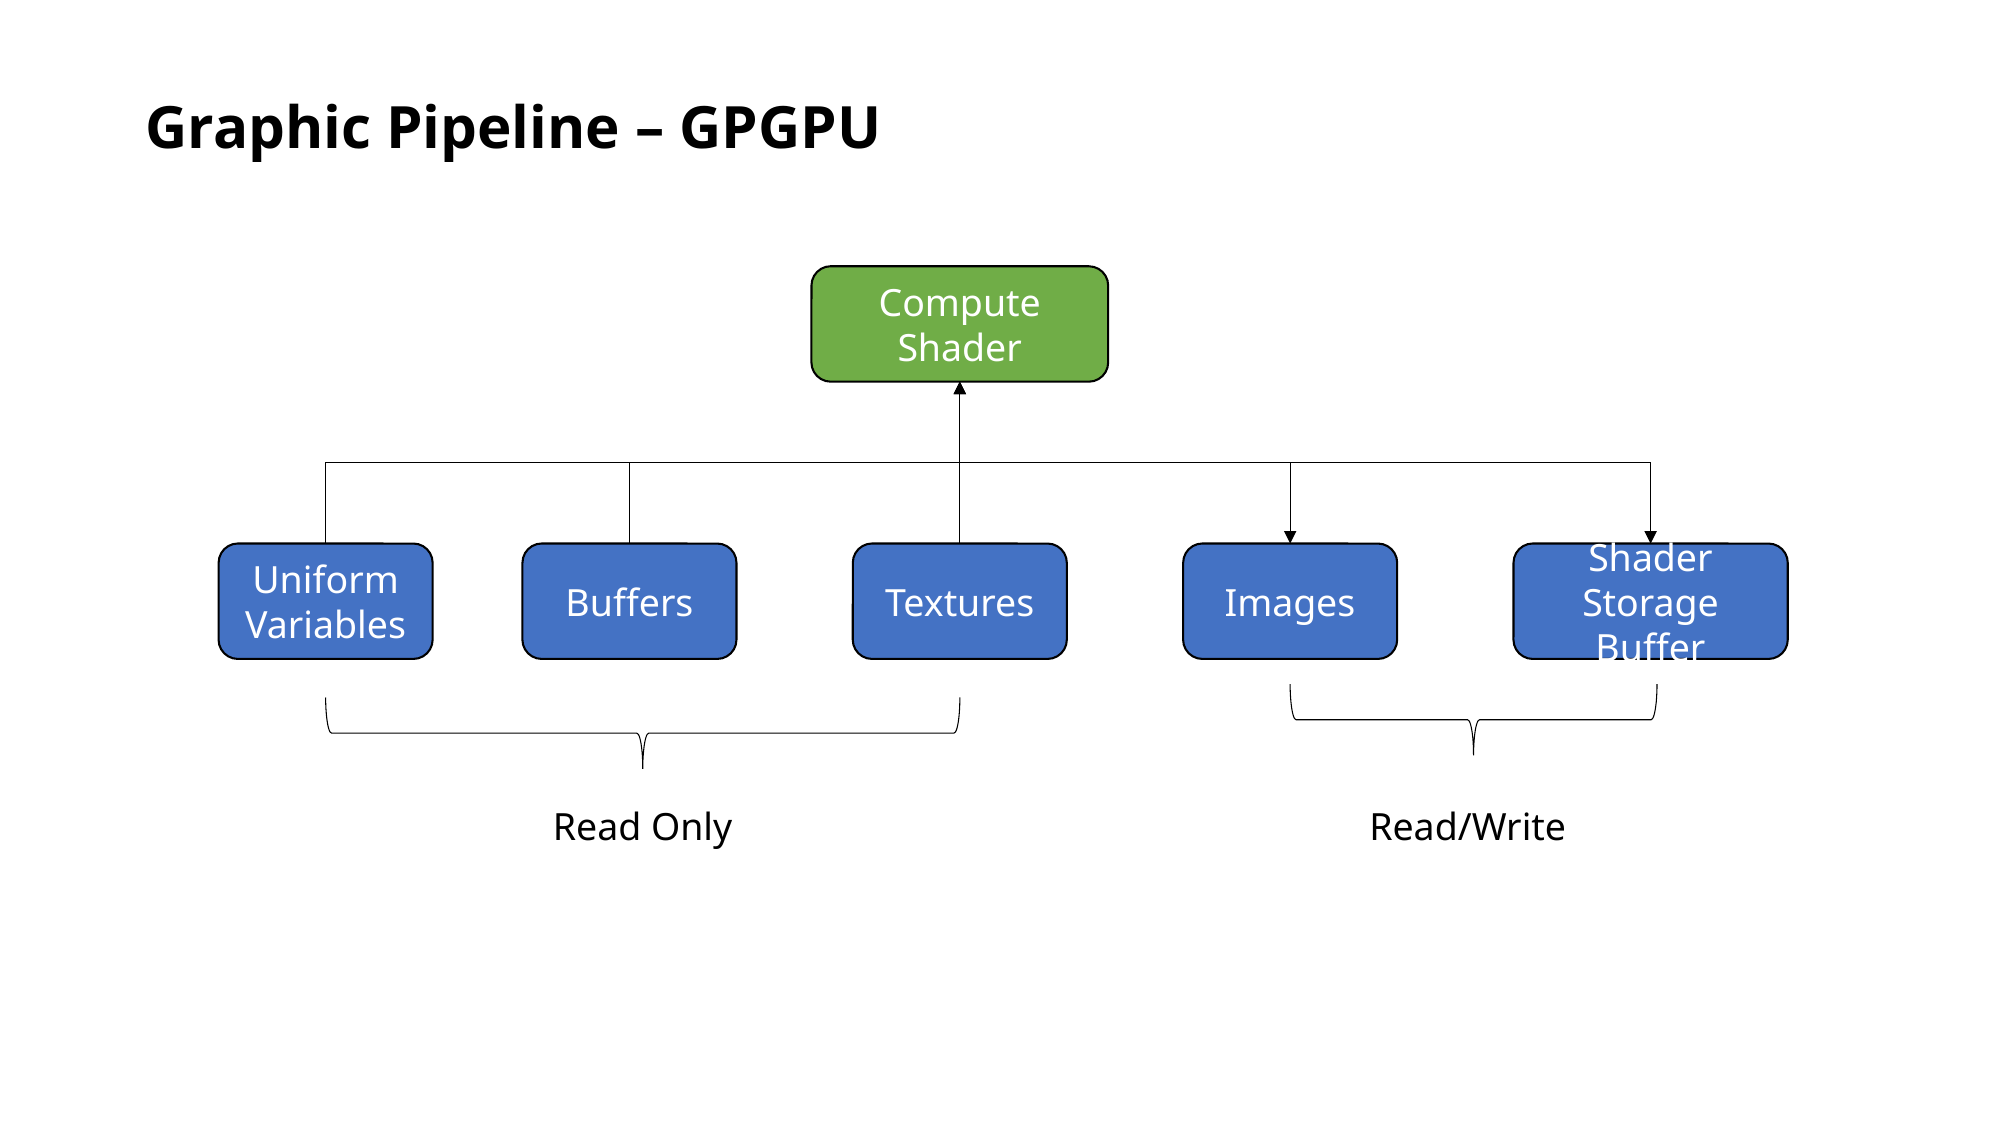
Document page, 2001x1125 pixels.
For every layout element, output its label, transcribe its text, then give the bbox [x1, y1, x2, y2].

text_box [325, 697, 561, 734]
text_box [1224, 117, 1387, 808]
text_box Read Only [538, 795, 748, 856]
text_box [713, 297, 876, 628]
text_box Images [1182, 542, 1224, 660]
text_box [1044, 297, 1206, 628]
text_box Images [1387, 544, 1399, 658]
text_box [724, 697, 961, 734]
text_box Textures [851, 542, 1068, 660]
text_box [1387, 684, 1658, 756]
text_box Buffers [724, 628, 738, 659]
text_box Uniform Variables [217, 542, 434, 660]
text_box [561, 145, 724, 780]
text_box Buffers [521, 542, 561, 660]
text_box Compute Shader [810, 265, 1110, 383]
text_box Graphic Pipeline – GPGPU [130, 83, 947, 169]
text_box Shader Storage Buffer [1512, 542, 1789, 660]
text_box Read/Write [1354, 795, 1582, 856]
